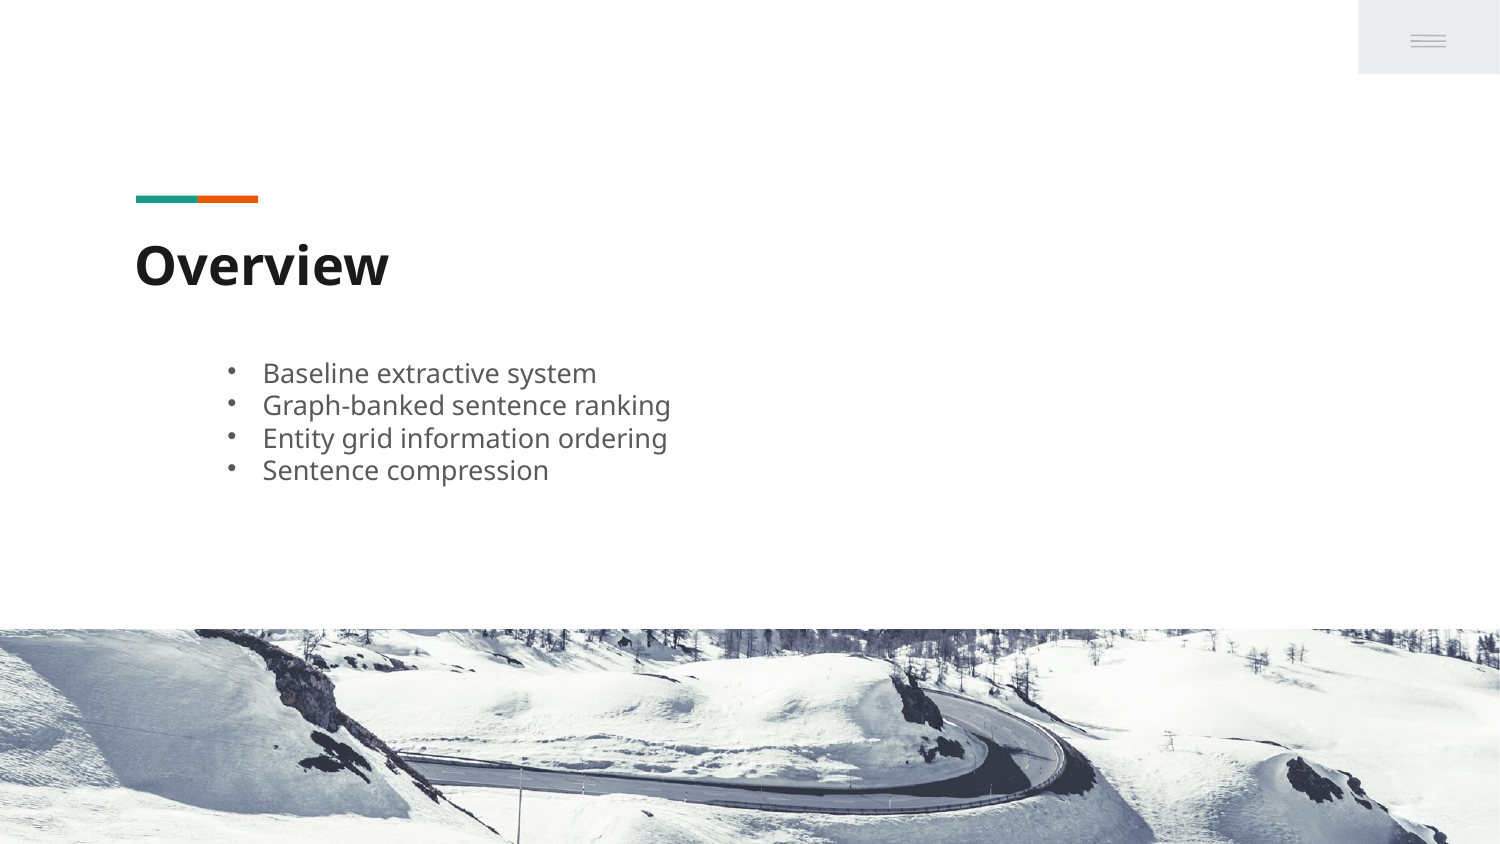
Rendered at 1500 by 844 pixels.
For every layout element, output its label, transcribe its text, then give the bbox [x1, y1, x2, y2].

text_box Baseline extractive system Graph-banked sentence ranking Entity grid information ordering Sentence compression [212, 340, 1381, 559]
text_box Overview [119, 216, 1381, 304]
picture [0, 628, 1500, 844]
